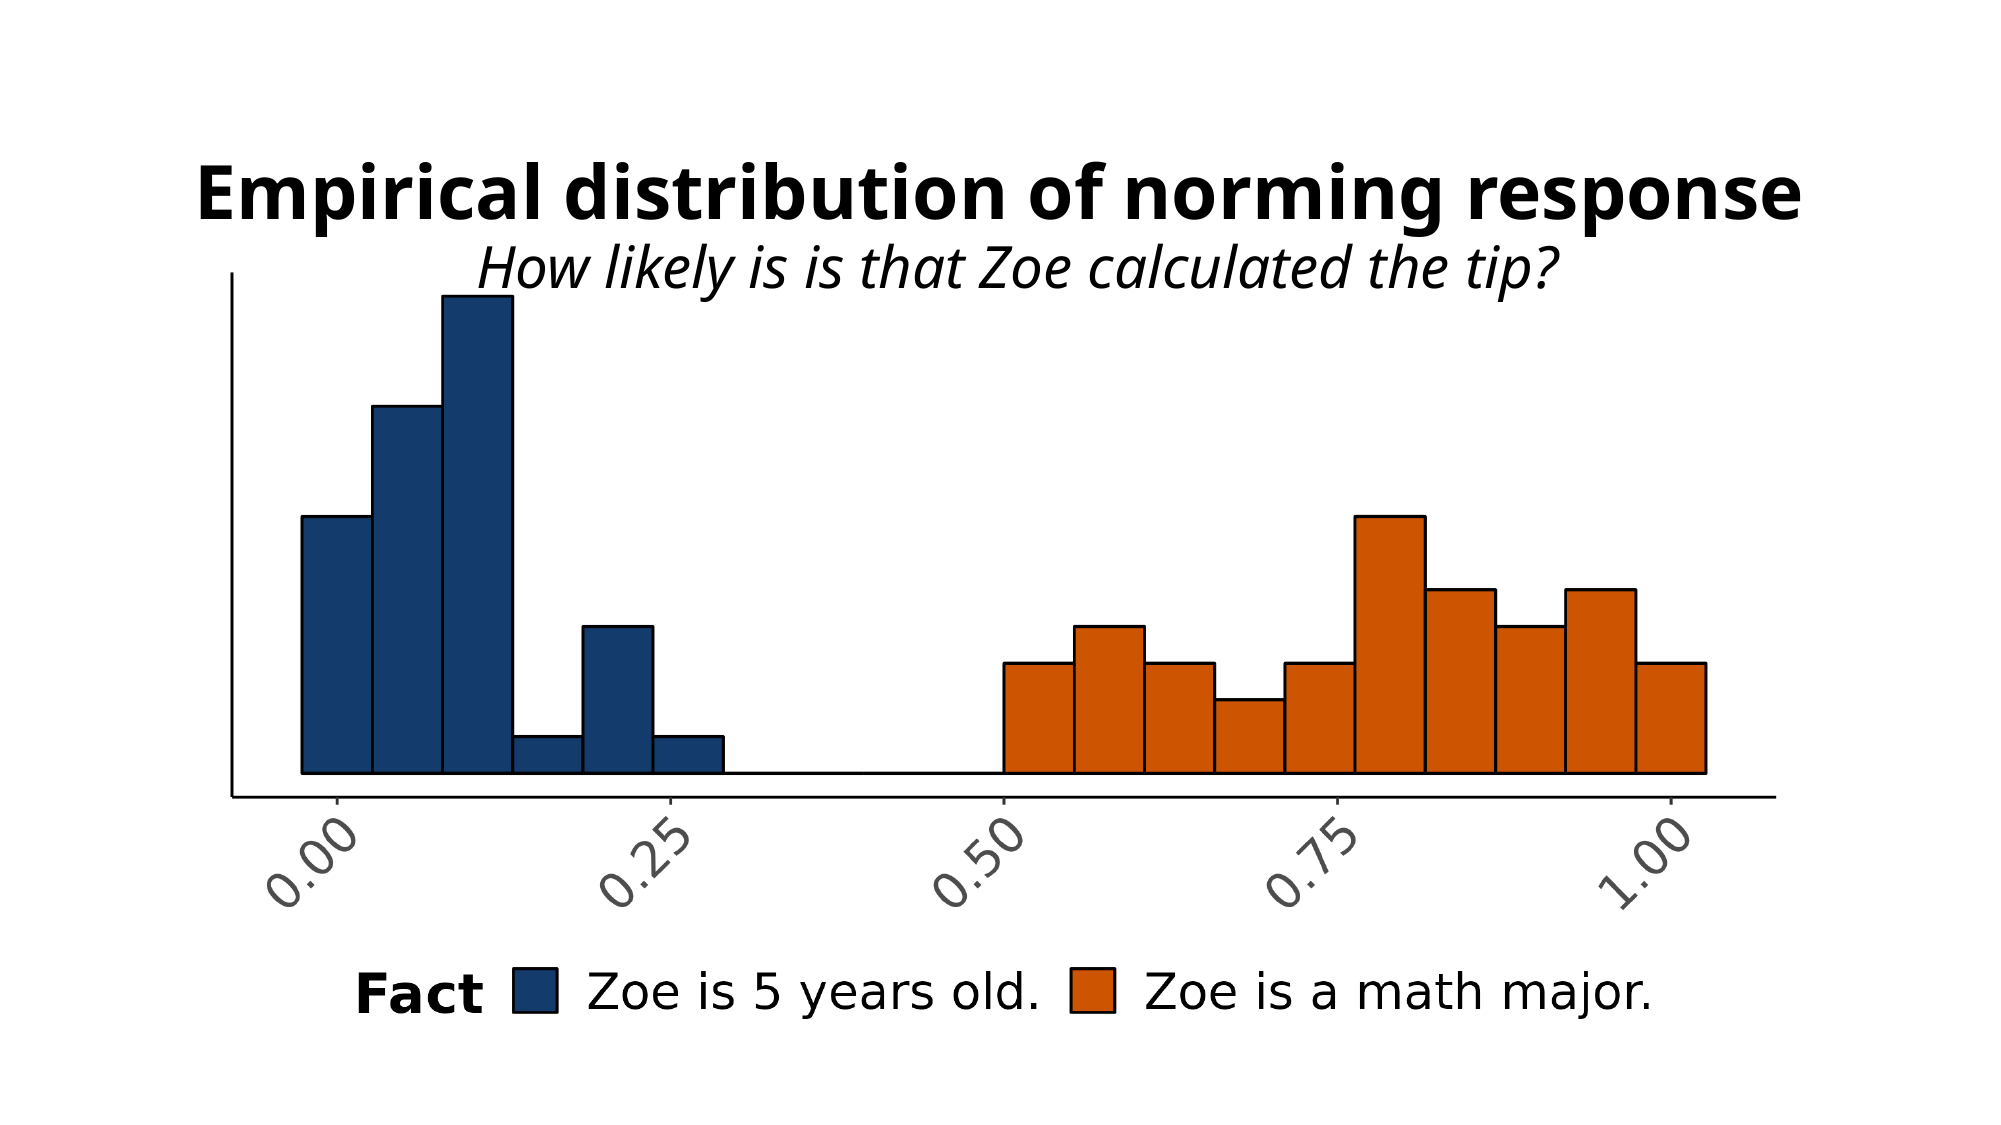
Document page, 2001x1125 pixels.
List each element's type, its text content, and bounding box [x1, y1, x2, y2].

text_box Empirical distribution of norming response [0, 137, 2000, 243]
text_box How likely is is that Zoe calculated the tip? [24, 223, 2000, 308]
picture [209, 257, 1791, 1048]
